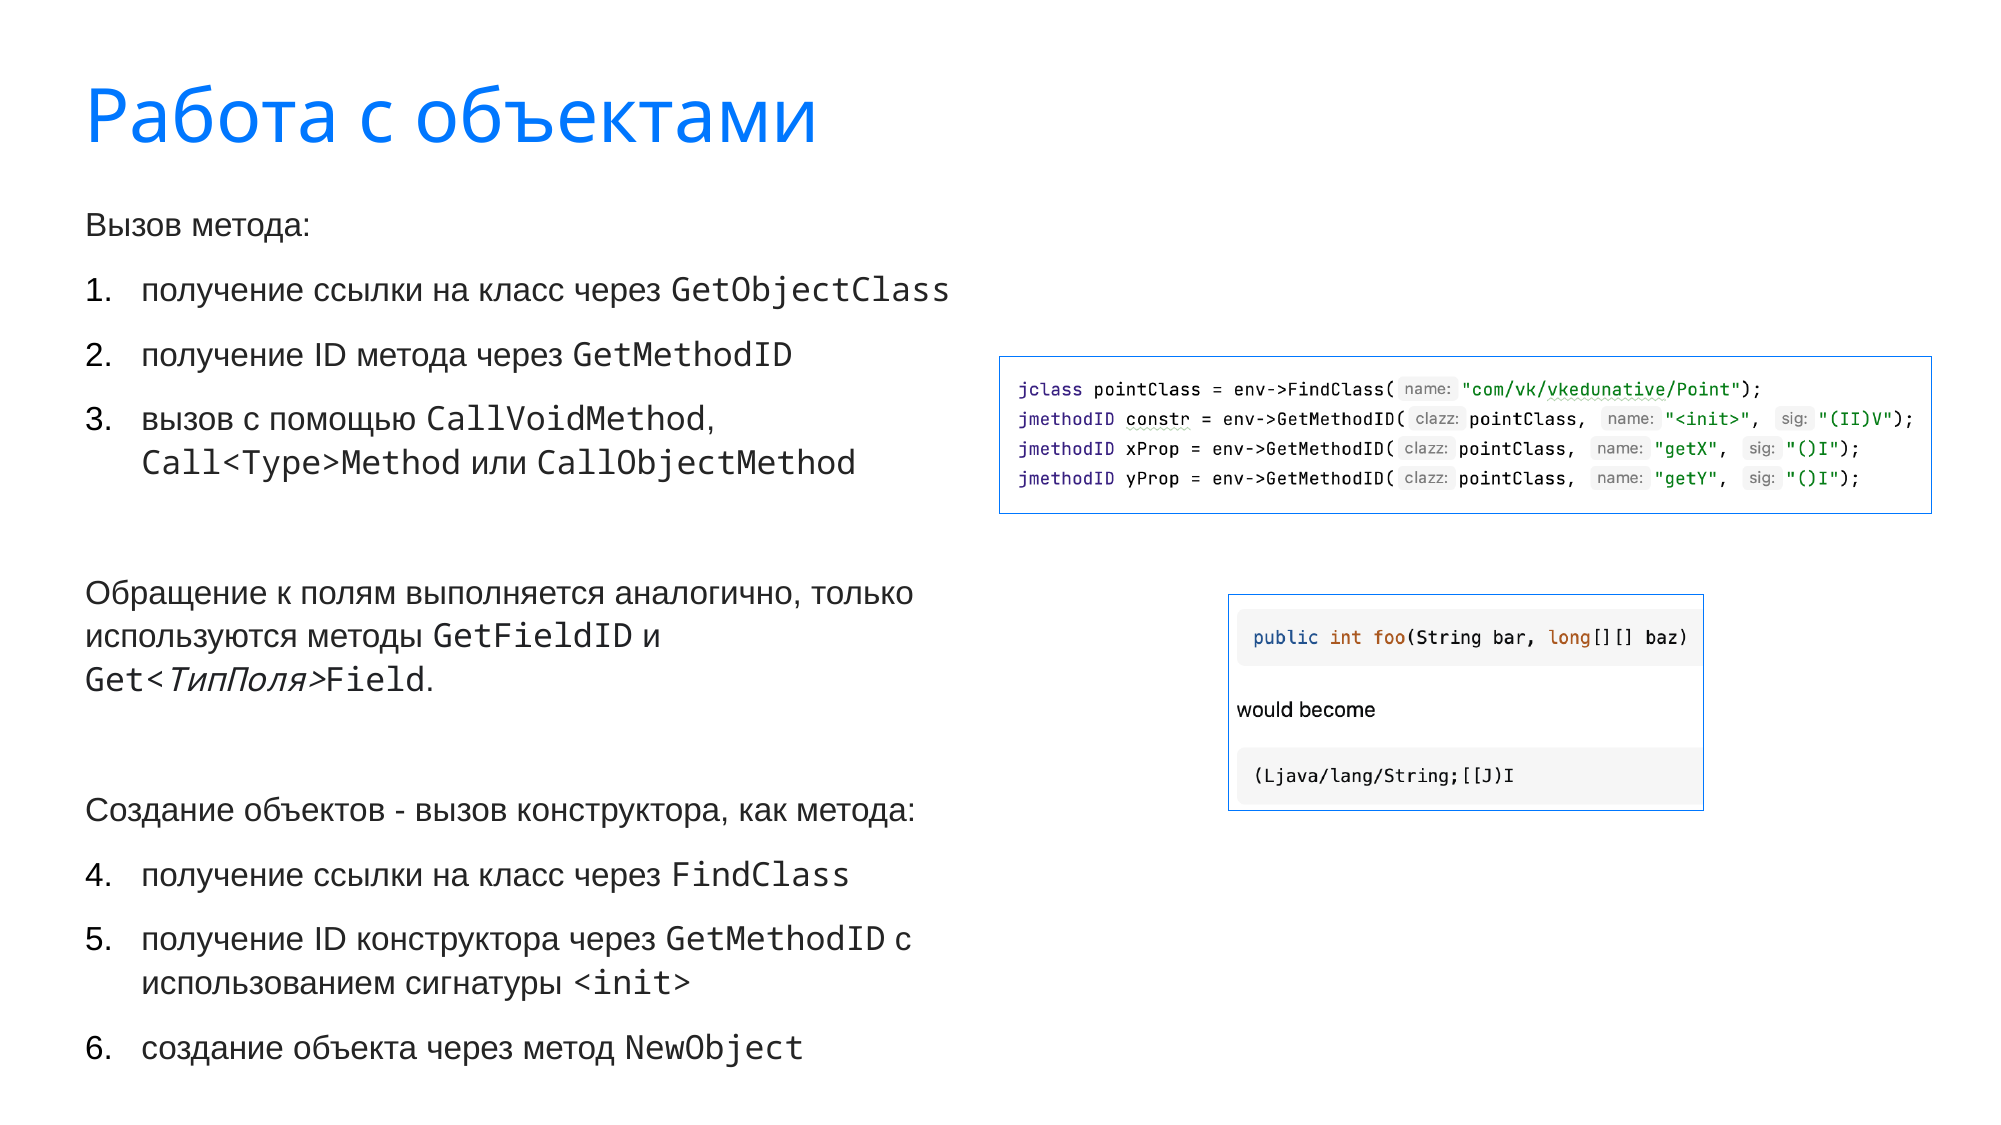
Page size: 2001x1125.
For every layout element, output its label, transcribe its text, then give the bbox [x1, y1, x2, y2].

title Работа с объектами [84, 77, 1866, 184]
picture [999, 356, 1932, 514]
list Вызов метода: получение ссылки на класс через GetObjectClass получение ID метода через GetMethodID вызов с помощью CallVoidMethod, Call<Type>Method или CallObjectMethod Обращение к полям выполняется аналогично, только используются методы GetFieldID и Get<ТипПоля>Field. Создание объектов - вызов конструктора, как метода: получение ссылки на класс через FindClass получение ID конструктора через GetMethodID с использованием сигнатуры <init> создание объекта через метод NewObject [47, 199, 1000, 926]
picture [1228, 593, 1704, 811]
